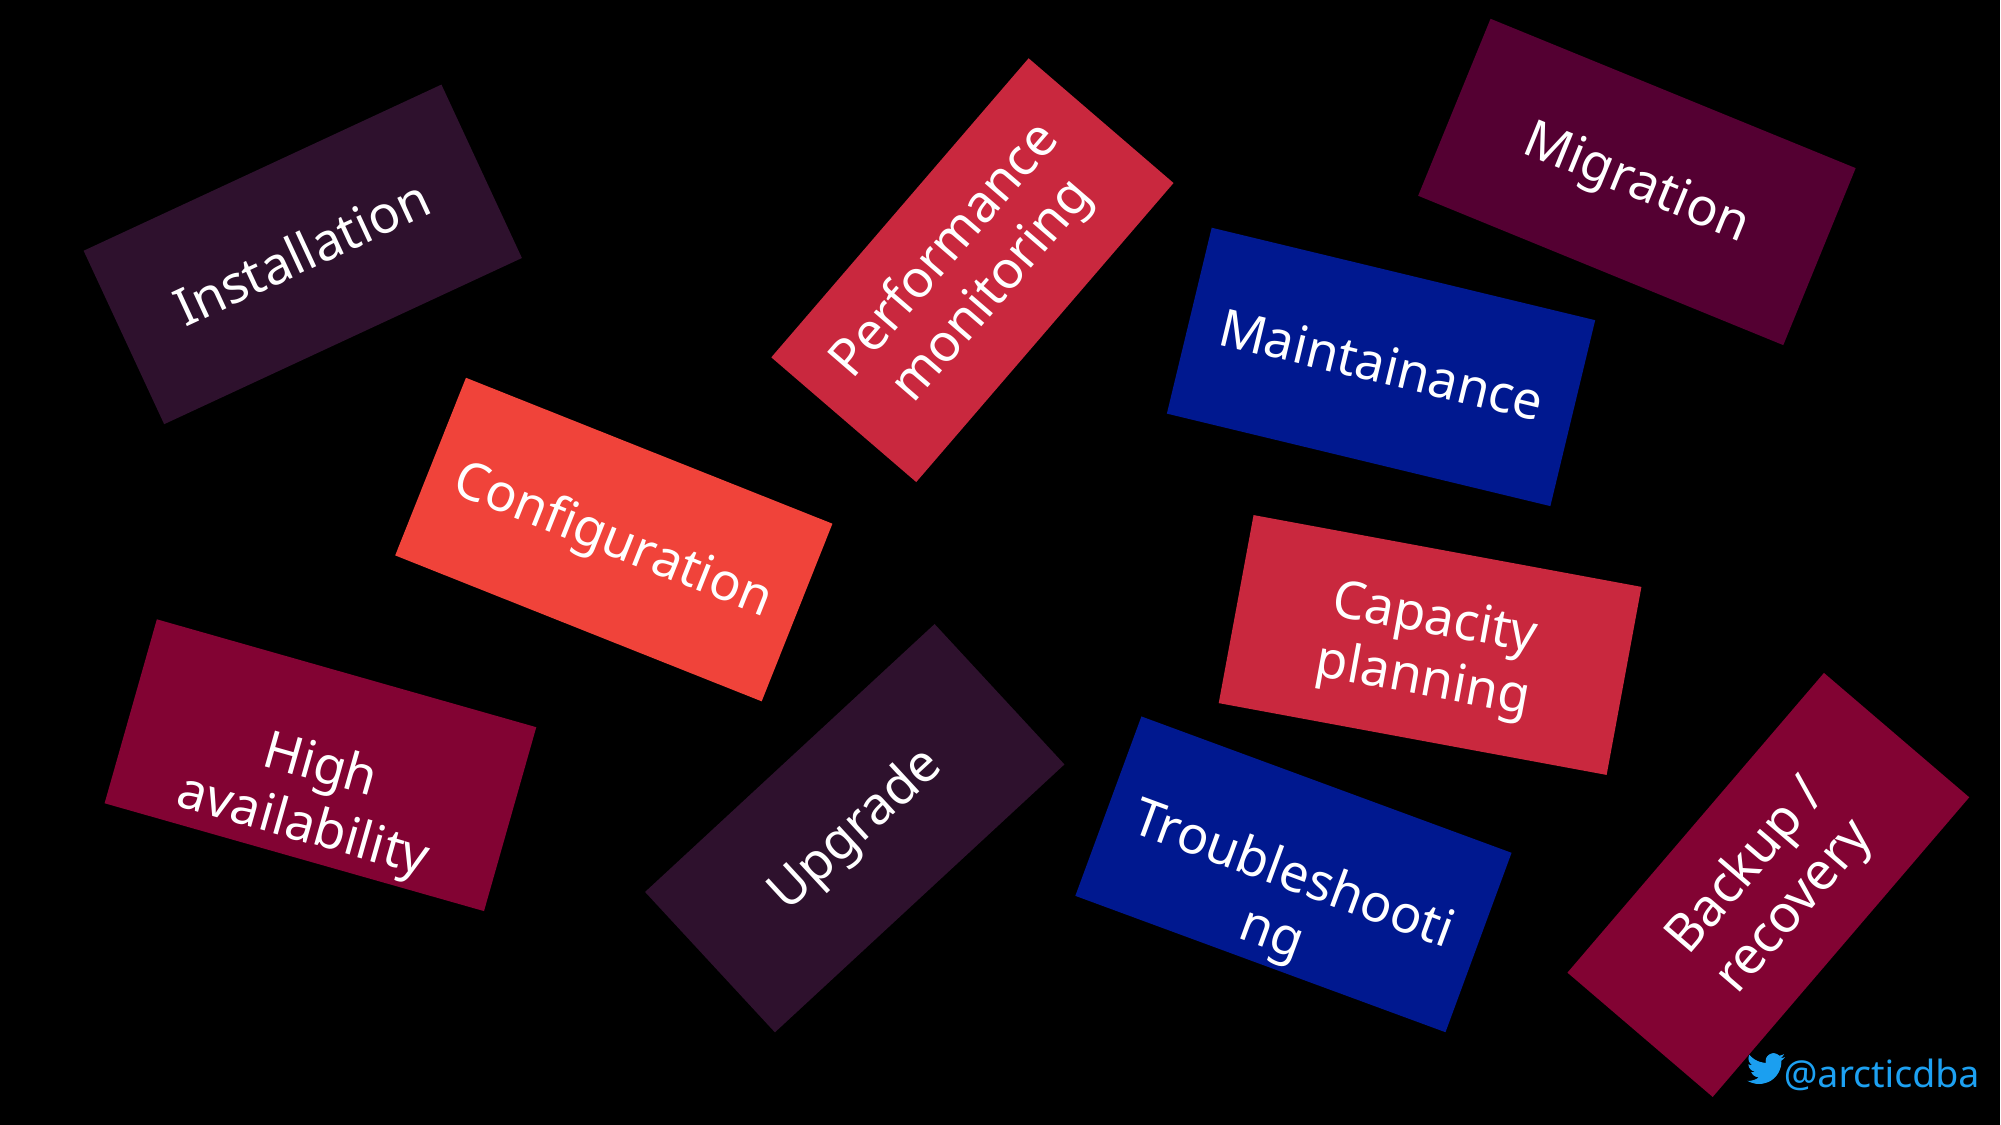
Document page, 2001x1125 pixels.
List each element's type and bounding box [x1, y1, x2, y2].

text_box [1183, 271, 1579, 463]
text_box [123, 669, 518, 861]
text_box [416, 444, 812, 636]
text_box [1439, 86, 1835, 278]
text_box [1735, 1038, 1987, 1104]
text_box [657, 732, 1053, 924]
text_box [1096, 778, 1491, 971]
text_box [105, 158, 501, 351]
text_box [1232, 549, 1628, 741]
text_box [1571, 789, 1966, 981]
text_box [772, 175, 1171, 367]
